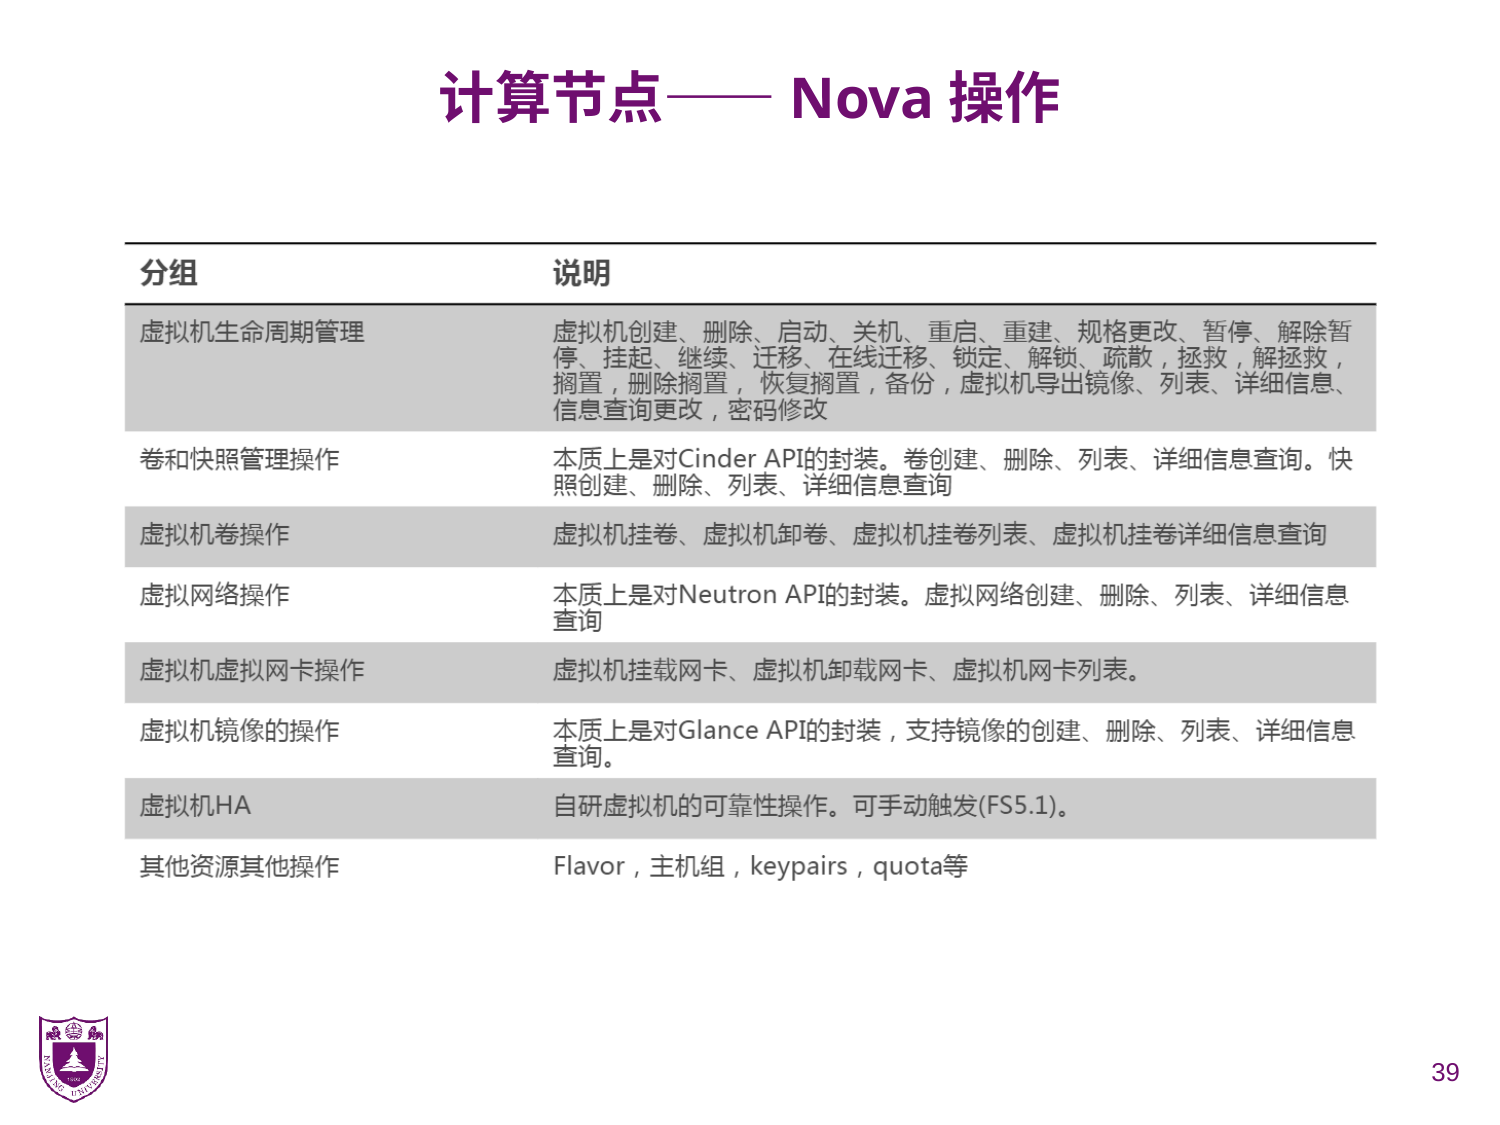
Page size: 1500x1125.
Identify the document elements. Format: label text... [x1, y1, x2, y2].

picture [119, 236, 1381, 889]
title 计算节点——Nova操作 [68, 47, 1431, 154]
slide_number 39 [1370, 1047, 1475, 1095]
picture [39, 1016, 108, 1103]
